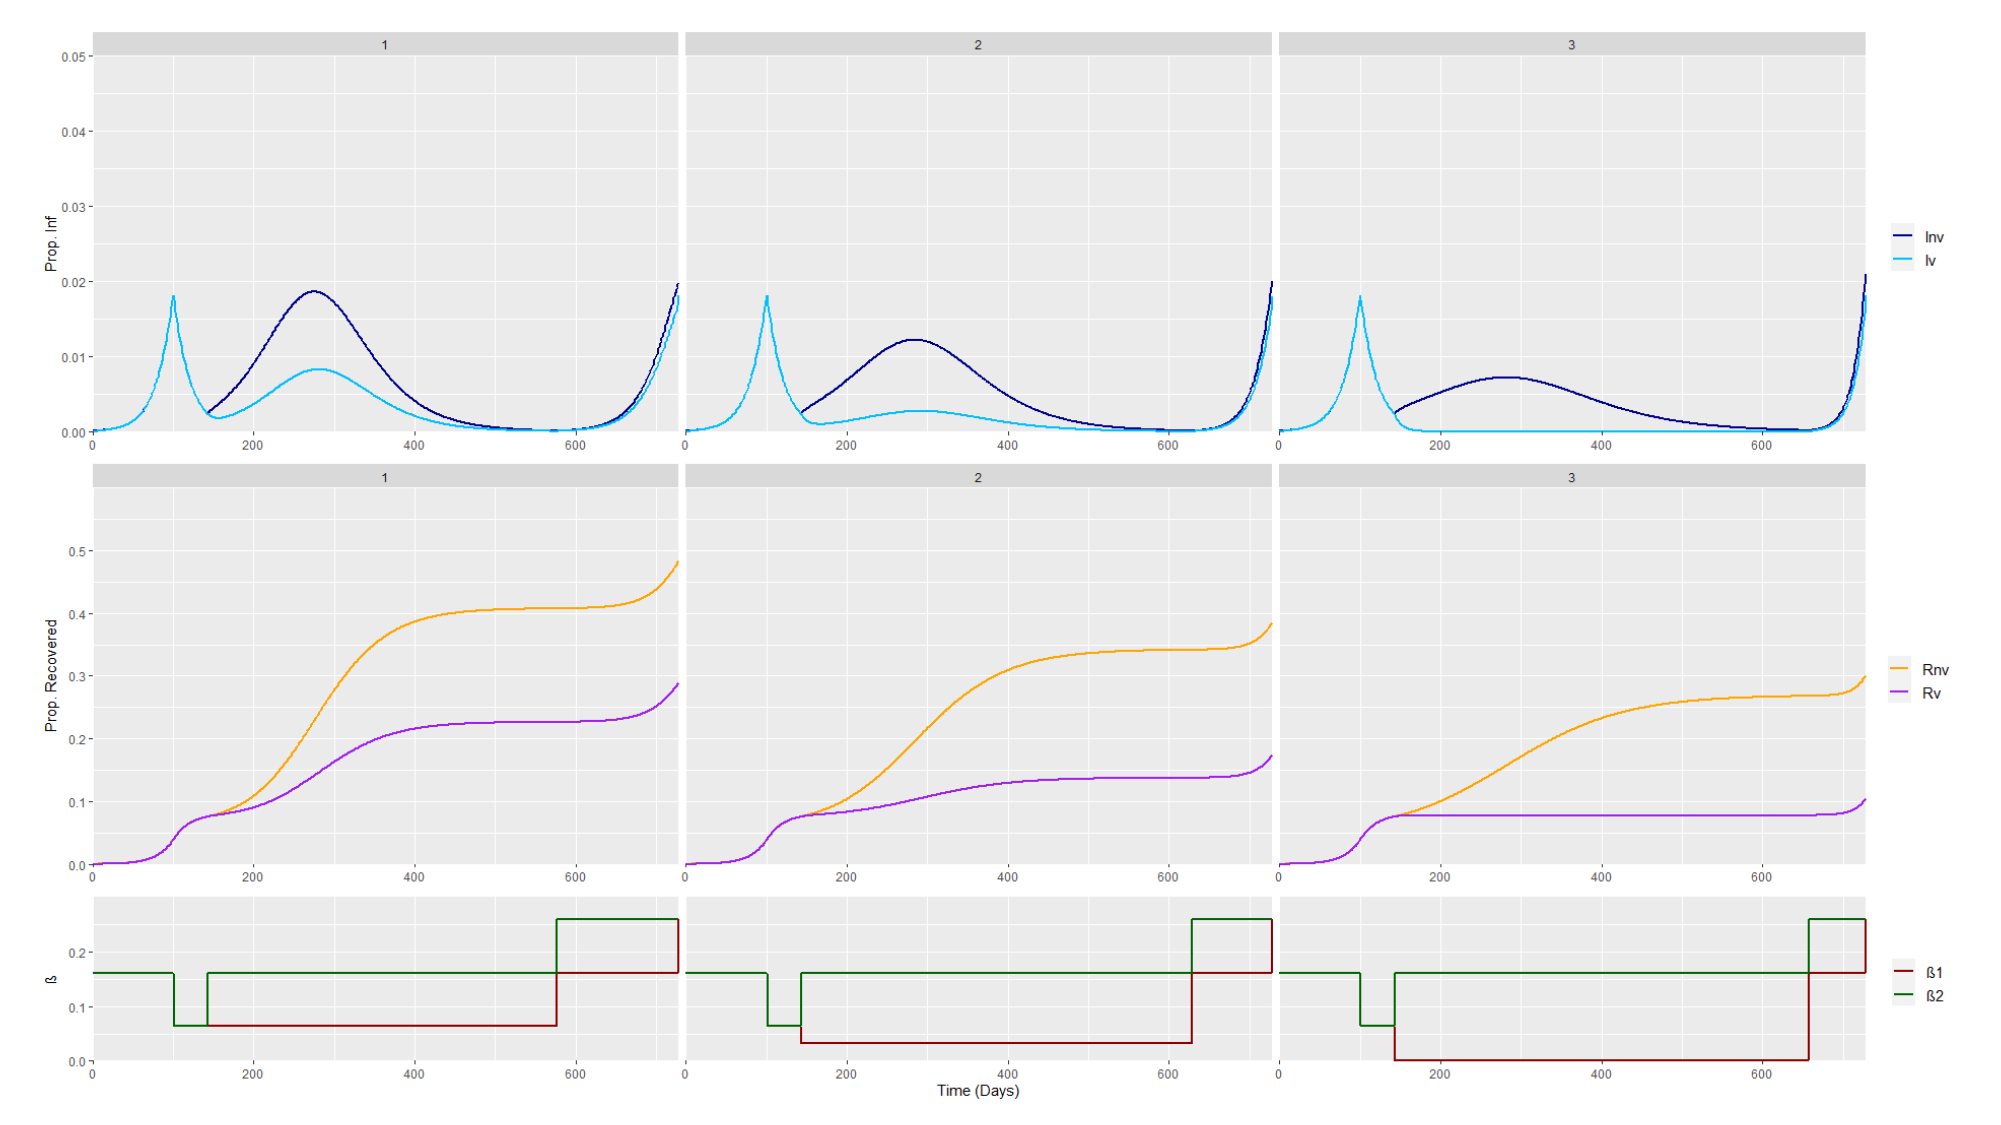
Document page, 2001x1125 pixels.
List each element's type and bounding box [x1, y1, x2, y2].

list [36, 25, 1964, 1106]
